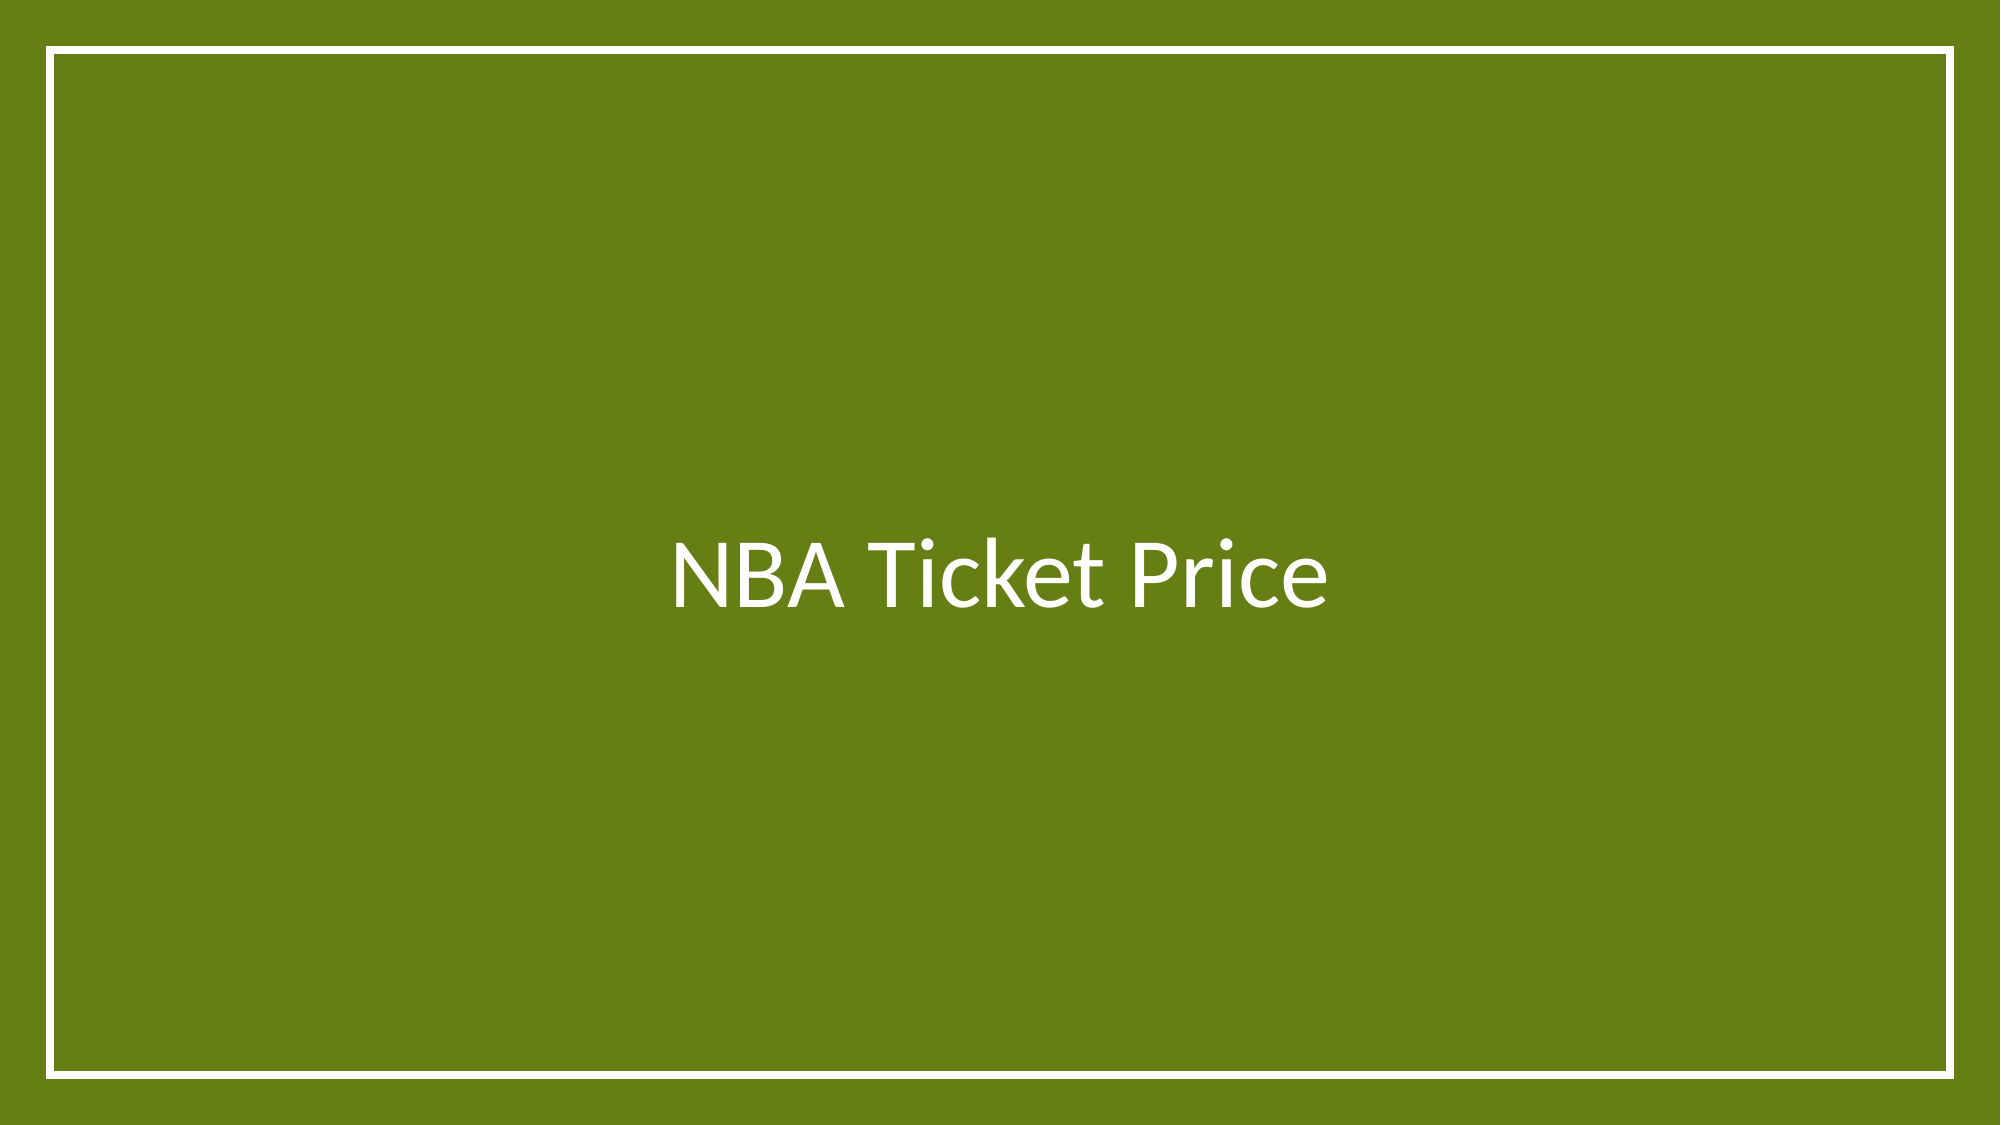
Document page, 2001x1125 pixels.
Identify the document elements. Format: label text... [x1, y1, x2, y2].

title NBA Ticket Price [137, 378, 1863, 747]
